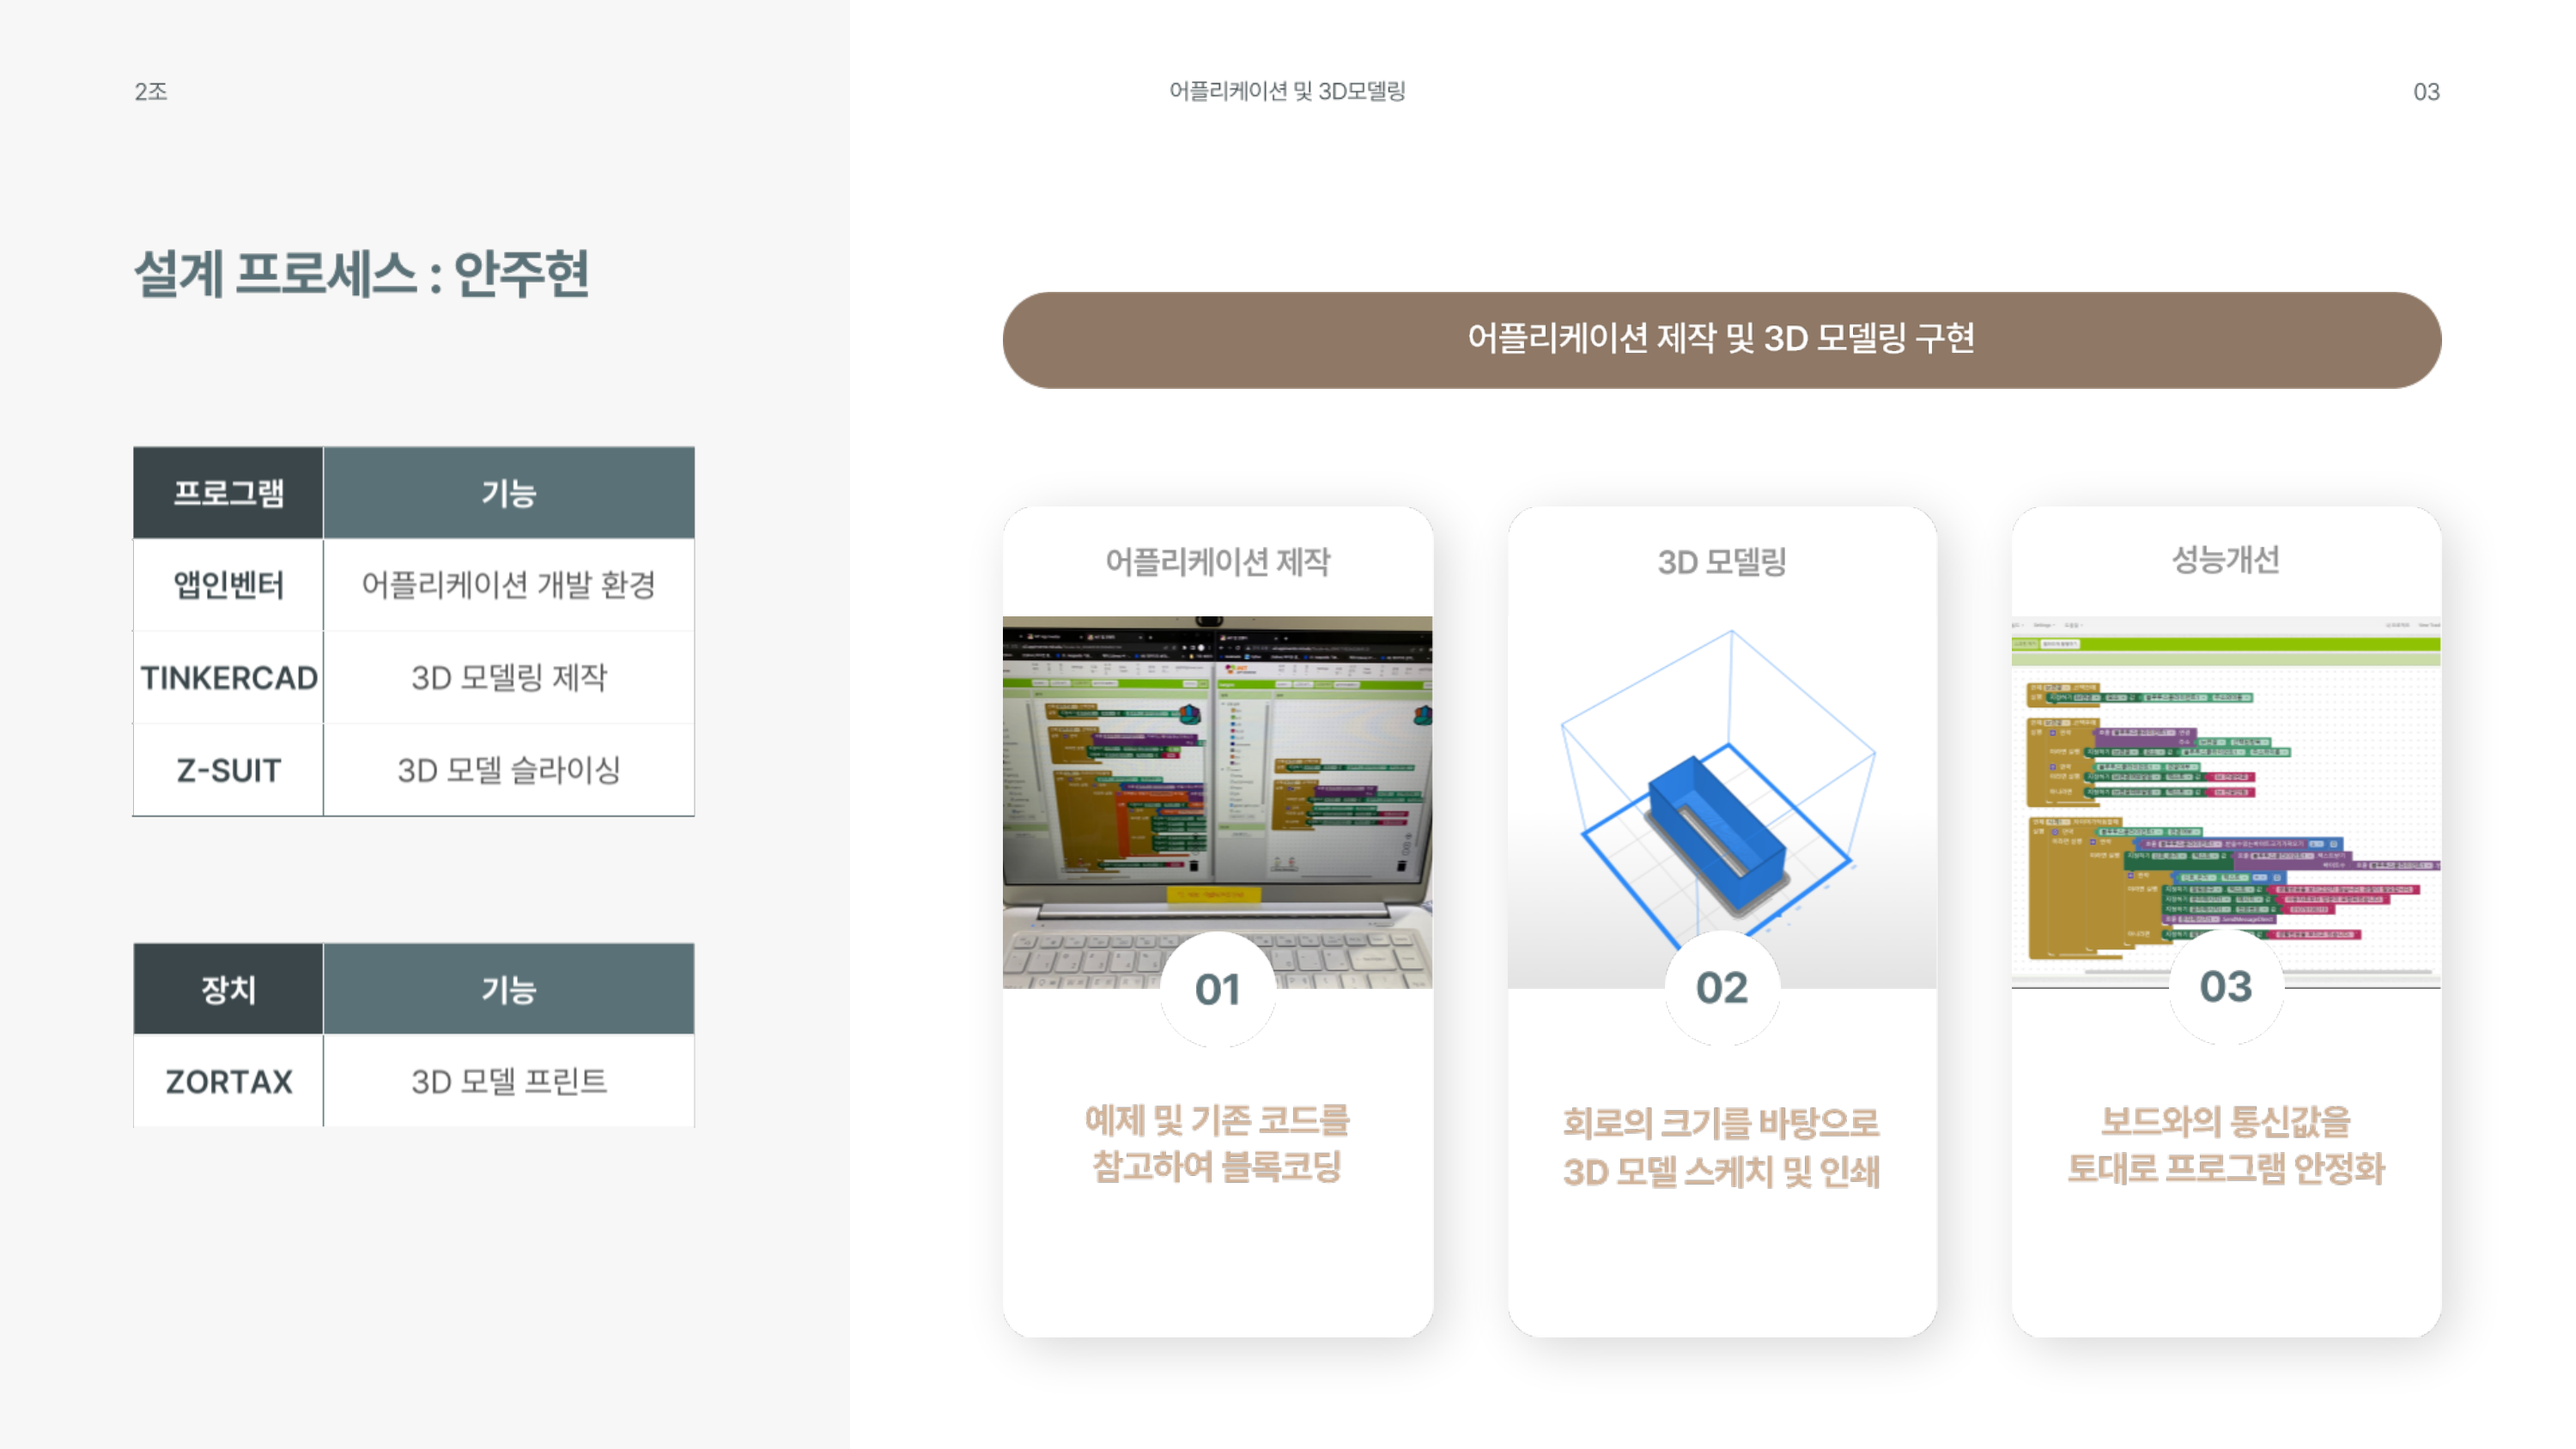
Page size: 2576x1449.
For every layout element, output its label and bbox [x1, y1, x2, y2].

picture [2042, 1092, 2402, 1205]
picture [1659, 951, 1769, 1033]
text_box [2012, 506, 2442, 616]
picture [0, 103, 975, 1449]
text_box [1507, 506, 1938, 616]
text_box [2012, 616, 2442, 989]
picture [1155, 953, 1257, 1026]
text_box [1664, 931, 1781, 1046]
picture [1538, 534, 1800, 591]
text_box [1003, 506, 1434, 616]
text_box [2169, 929, 2285, 1046]
text_box [1003, 994, 1434, 1337]
picture [2042, 534, 2295, 590]
text_box [1507, 994, 1938, 1337]
text_box [850, 0, 2576, 1449]
picture [130, 71, 178, 111]
picture [2257, 71, 2451, 111]
picture [1537, 1092, 1899, 1209]
picture [1034, 534, 1346, 591]
text_box [1003, 292, 2442, 389]
text_box [1003, 616, 1434, 989]
text_box [1507, 616, 1938, 989]
picture [1033, 1090, 1367, 1200]
picture [1039, 71, 1414, 112]
text_box [1160, 931, 1277, 1048]
text_box [2012, 994, 2442, 1337]
